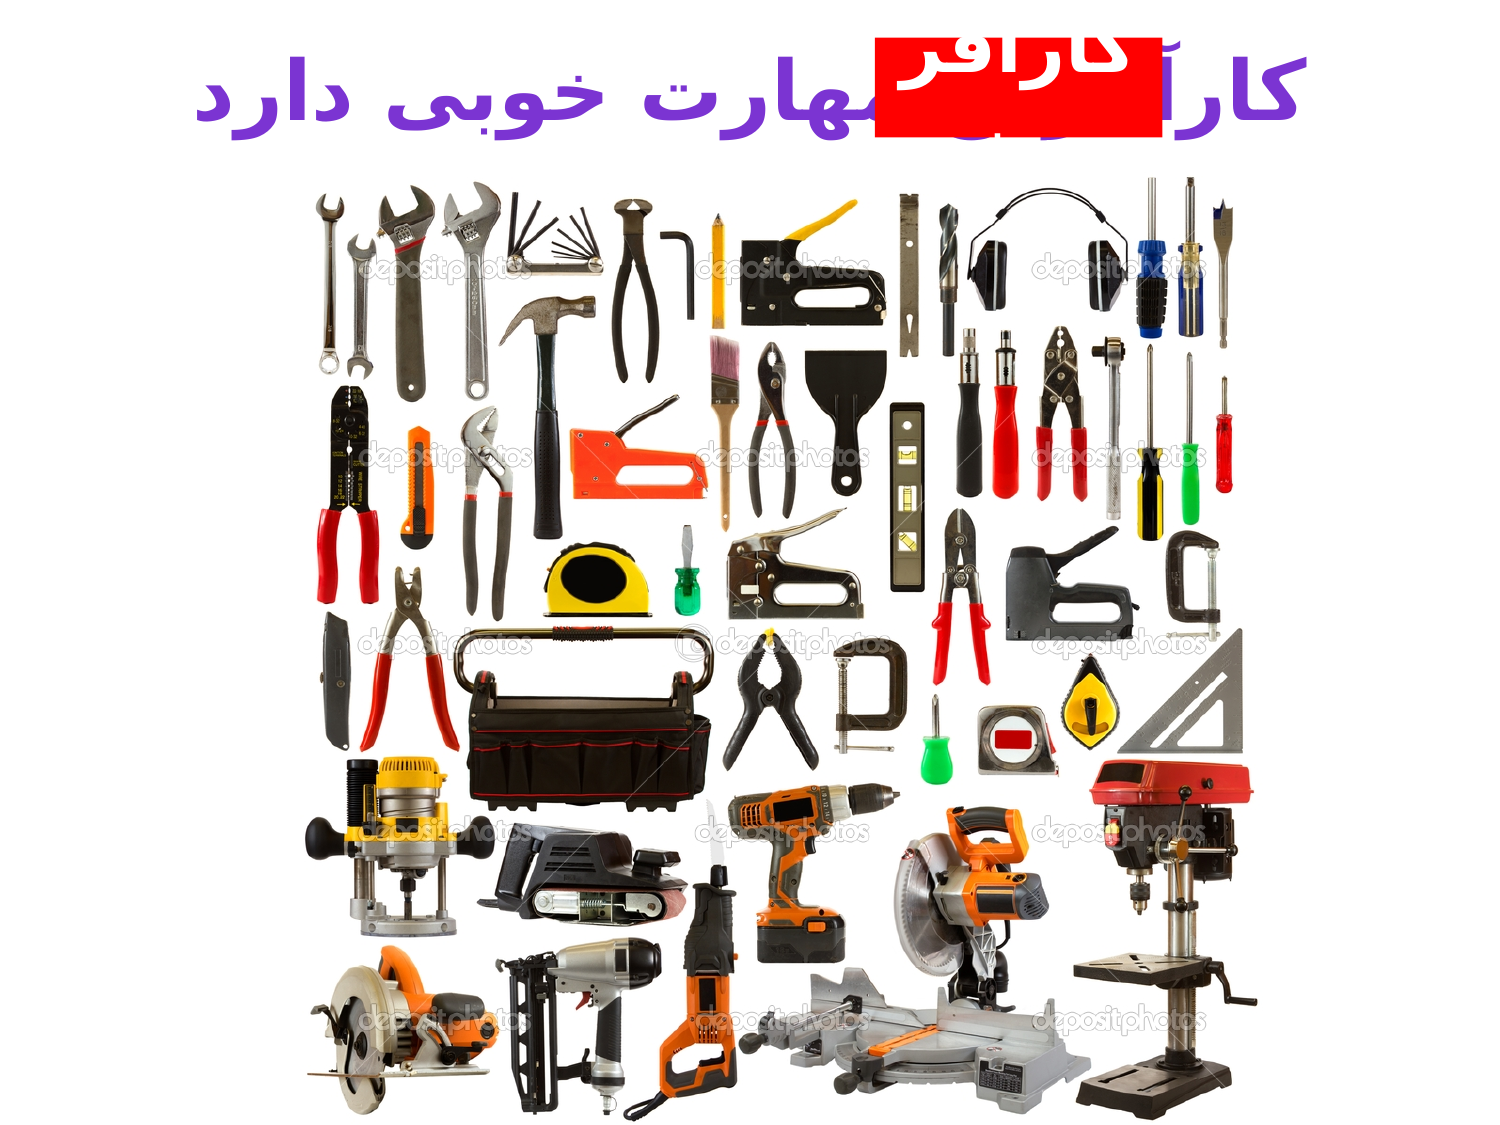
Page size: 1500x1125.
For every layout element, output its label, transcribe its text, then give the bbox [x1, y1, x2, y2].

list کارآفرین مهارت خوبی دارد [75, 0, 1425, 175]
text_box کارآفرین [873, 35, 1164, 140]
picture [299, 162, 1263, 1125]
